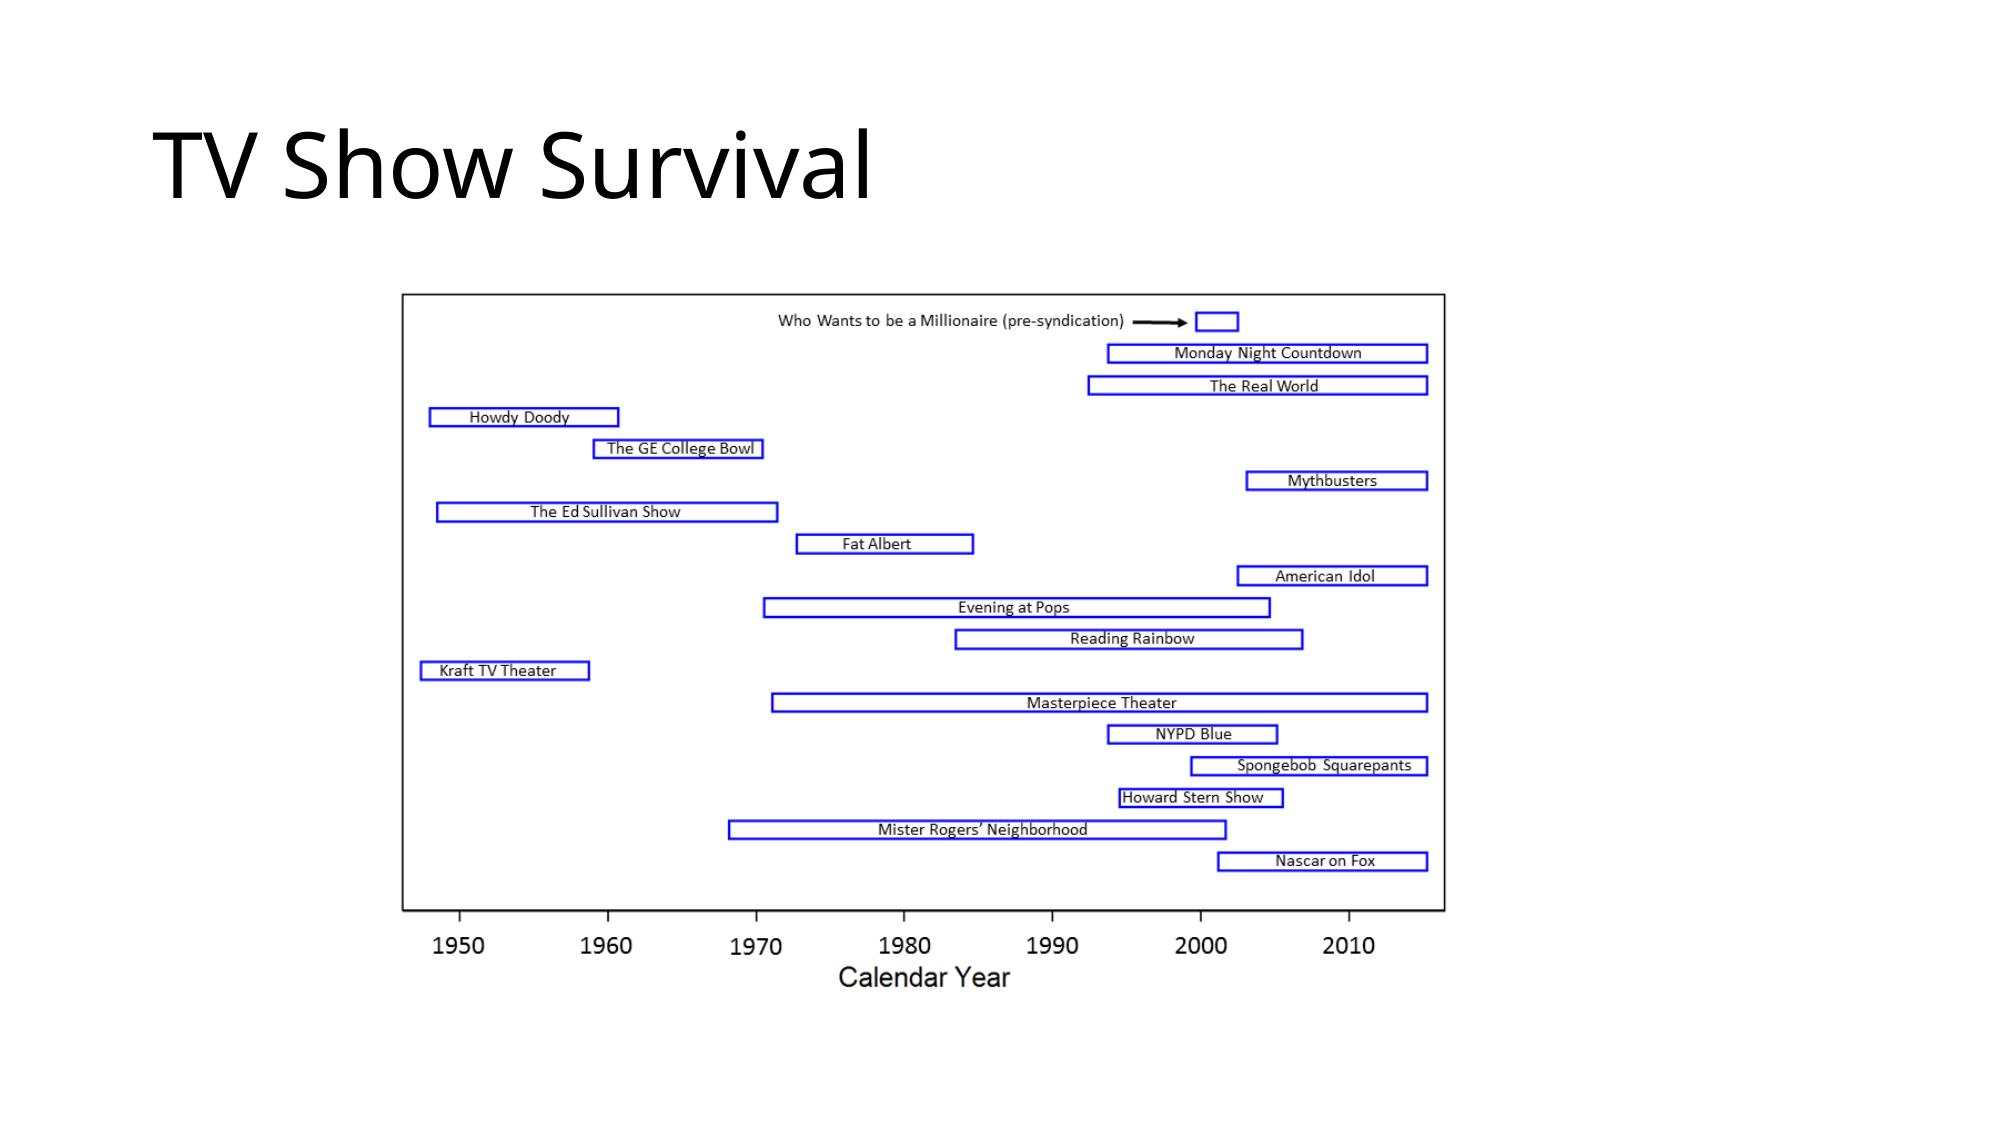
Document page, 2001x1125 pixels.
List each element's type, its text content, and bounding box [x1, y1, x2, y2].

title TV Show Survival [137, 59, 1863, 278]
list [214, 266, 1635, 1066]
